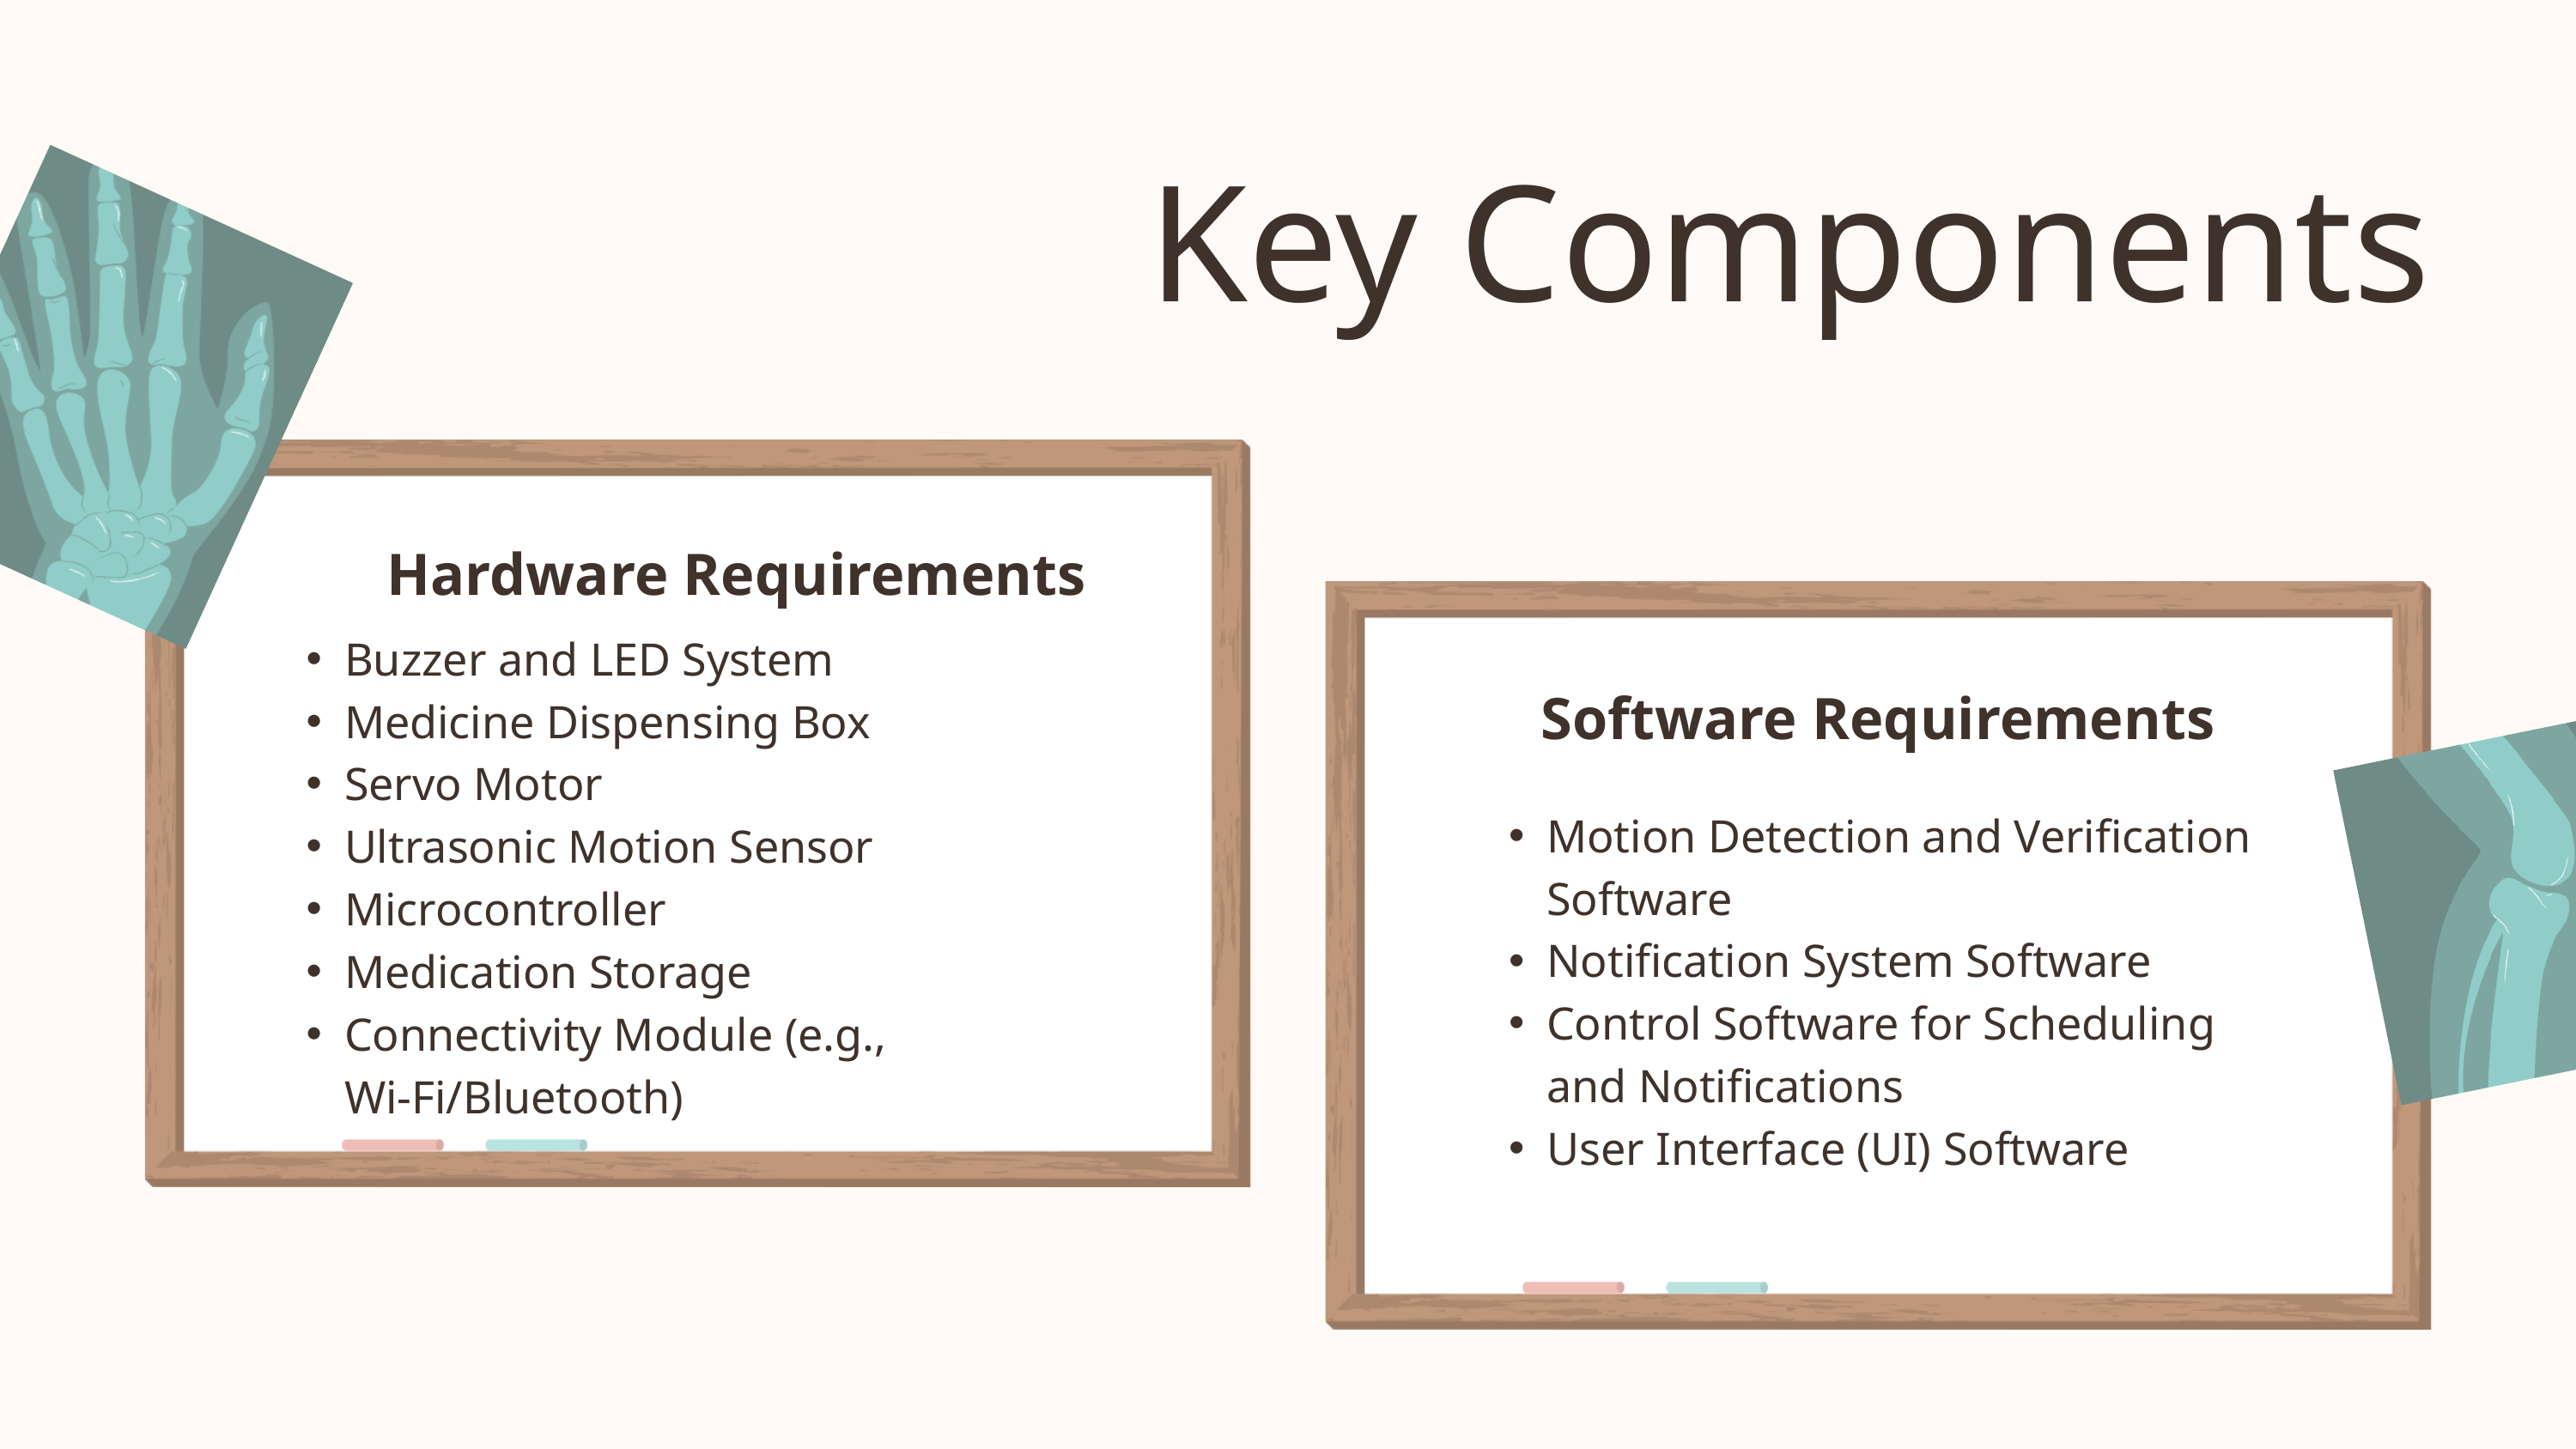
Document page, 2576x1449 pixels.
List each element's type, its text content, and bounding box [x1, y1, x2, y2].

text_box [144, 440, 1251, 1187]
text_box [1325, 581, 2432, 1330]
text_box Buzzer and LED System Medicine Dispensing Box Servo Motor Ultrasonic Motion Sensor Microcontroller Medication Storage Connectivity Module (e.g., Wi-Fi/Bluetooth) [268, 621, 1206, 1123]
text_box Key Components [811, 149, 2432, 334]
text_box [2333, 721, 2576, 1106]
text_box Hardware Requirements [307, 526, 1166, 607]
text_box [0, 144, 354, 649]
text_box Motion Detection and Verification Software Notification System Software Control Software for Scheduling and Notifications User Interface (UI) Software [1470, 798, 2287, 1174]
text_box Software Requirements [1449, 670, 2308, 751]
